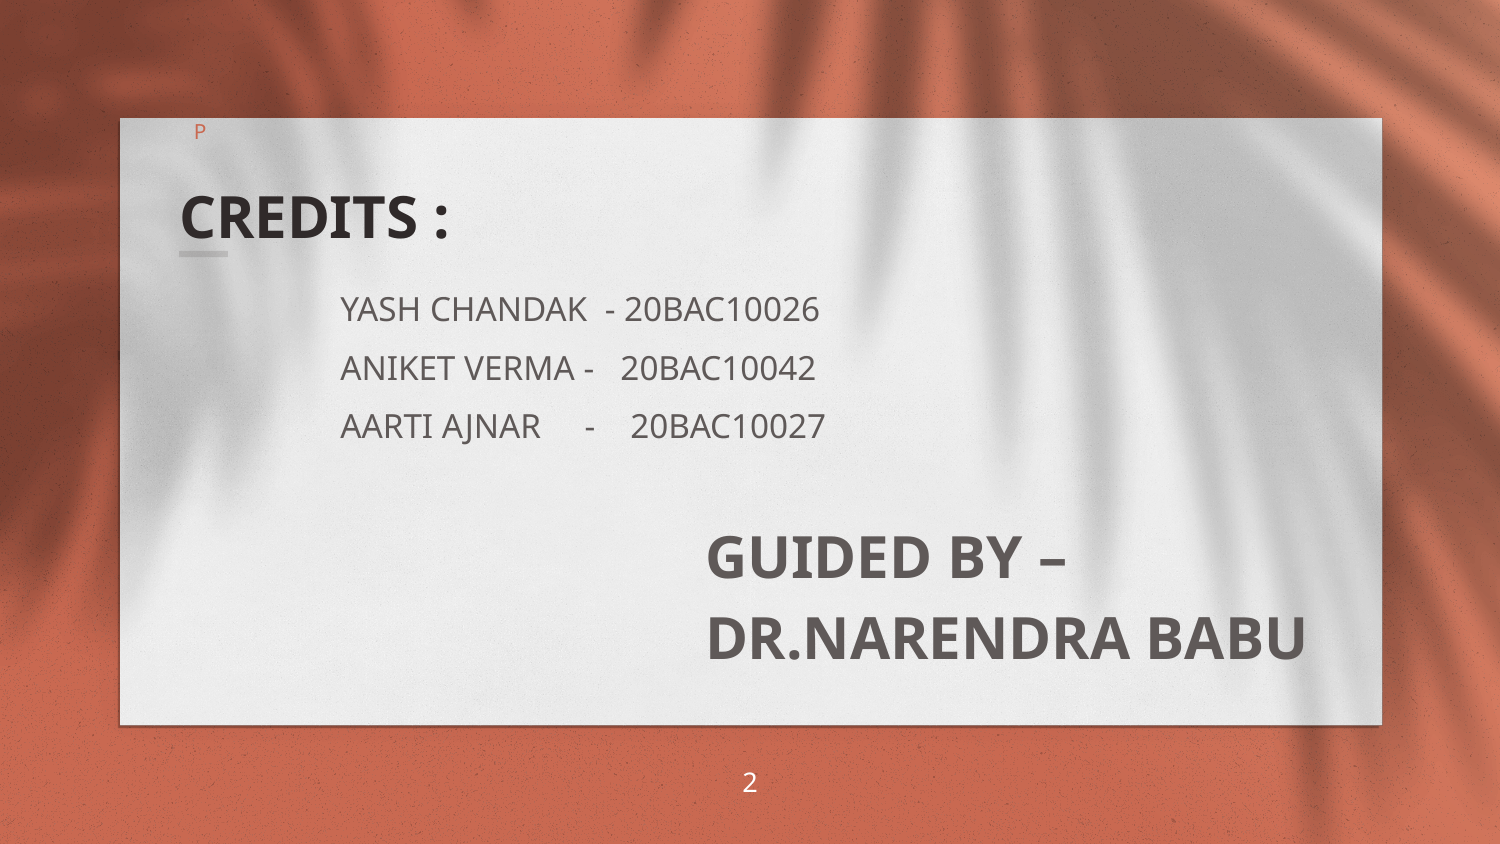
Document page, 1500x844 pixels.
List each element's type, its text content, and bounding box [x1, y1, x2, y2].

list GUIDED BY – DR.NARENDRA BABU [705, 509, 1436, 844]
list YASH CHANDAK - 20BAC10026 ANIKET VERMA - 20BAC10042 AARTI AJNAR - 20BAC10027 [340, 282, 879, 712]
list P [193, 114, 1336, 203]
picture [0, 0, 1500, 844]
title CREDITS : [179, 194, 1321, 251]
slide_number 2 [705, 724, 795, 844]
